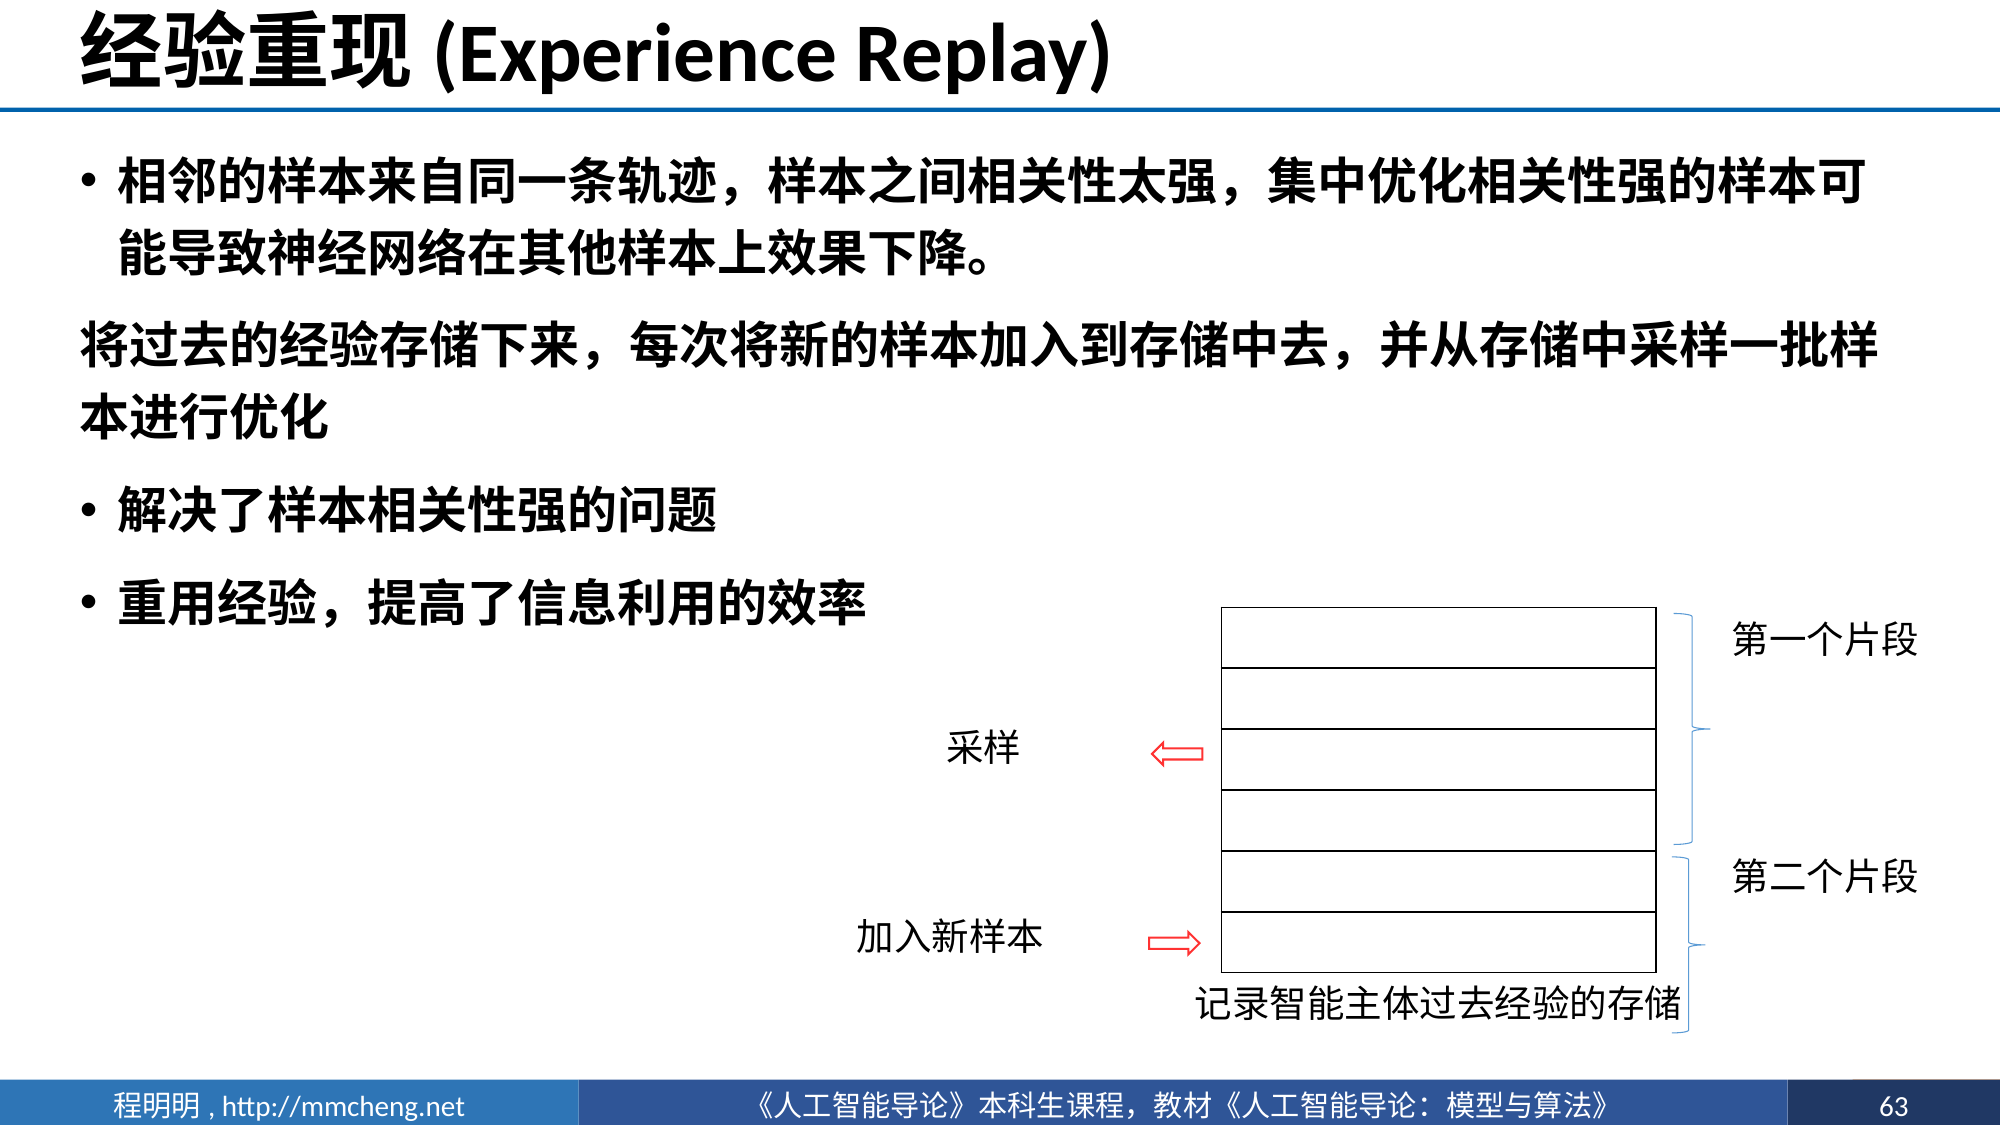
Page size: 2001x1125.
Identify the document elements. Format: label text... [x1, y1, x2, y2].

text_box [1148, 929, 1201, 957]
text_box 第一个片段 [1716, 608, 1935, 669]
title 经验重现(Experience Replay) [64, 0, 2000, 110]
text_box [1150, 740, 1204, 768]
text_box 记录智能主体过去经验的存储 [1180, 972, 1671, 1033]
list 相邻的样本来自同一条轨迹，样本之间相关性太强，集中优化相关性强的样本可能导致神经网络在其他样本上效果下降。 将过去的经验存储下来，每次将新的样本加入到存储中去，并从存储中采样一批样本进行优化 解决了样本相关性强的问题 重用经验，提高了信息利用的效率 [64, 129, 1928, 1108]
text_box 记录智能主体过去经验的存储 [1687, 972, 1698, 1033]
text_box [1671, 856, 1706, 1034]
text_box [1673, 612, 1711, 846]
text_box 第二个片段 [1716, 845, 1935, 906]
